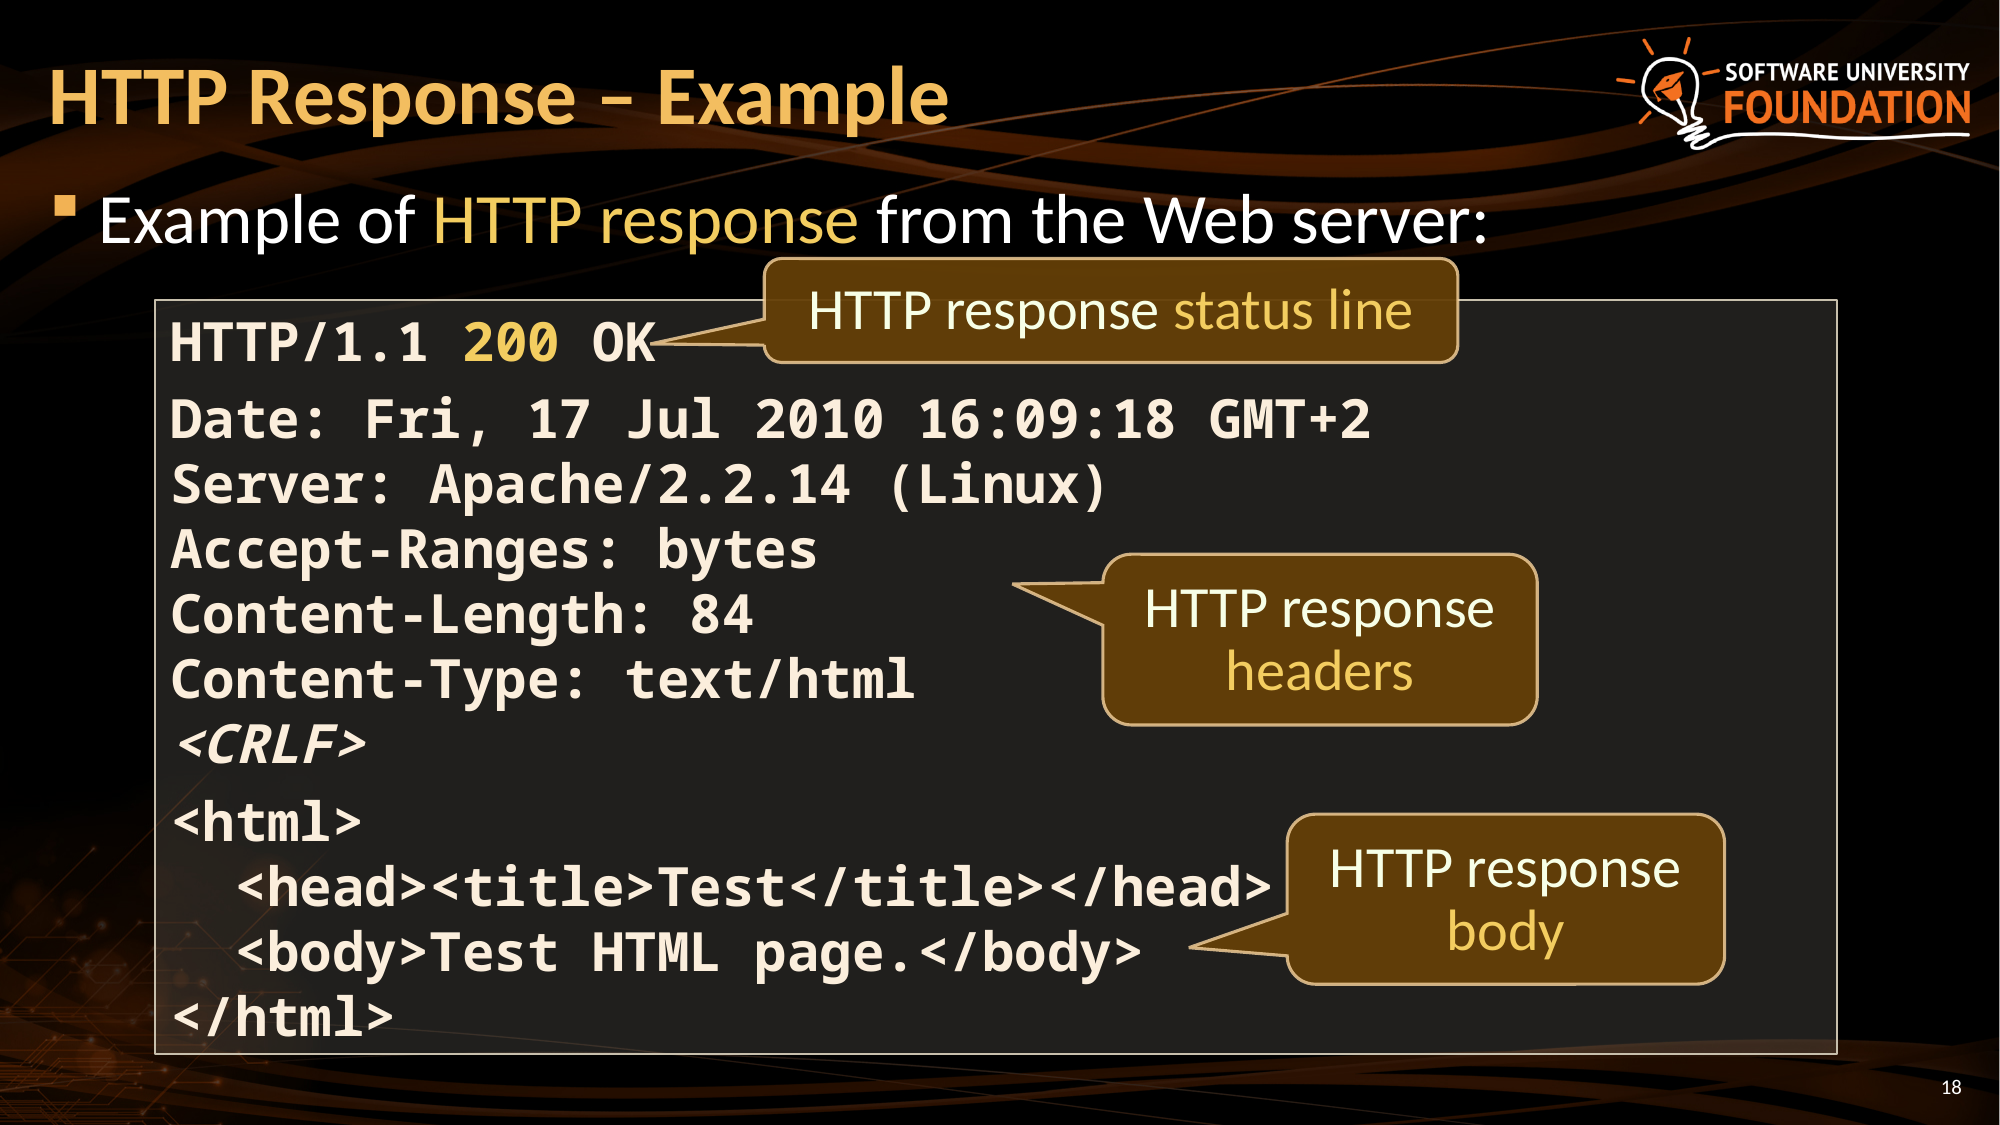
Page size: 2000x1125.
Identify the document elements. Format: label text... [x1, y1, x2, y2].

title HTTP Response – Example [30, 6, 1602, 189]
picture [0, 0, 2000, 1125]
text_box HTTP response body [1188, 813, 1726, 986]
slide_number 18 [1897, 1077, 1968, 1103]
text_box HTTP/1.1 200 OK Date: Fri, 17 Jul 2010 16:09:18 GMT+2 Server: Apache/2.2.14 (Linux) Accept-Ranges: bytes Content-Length: 84 Content-Type: text/html <CRLF> <html> <head><title>Test</title></head> <body>Test HTML page.</body> </html> [155, 299, 1838, 1055]
text_box HTTP response status line [650, 257, 1459, 364]
text_box HTTP response headers [1011, 553, 1539, 726]
list Example of HTTP response from the Web server: [31, 162, 1968, 1077]
